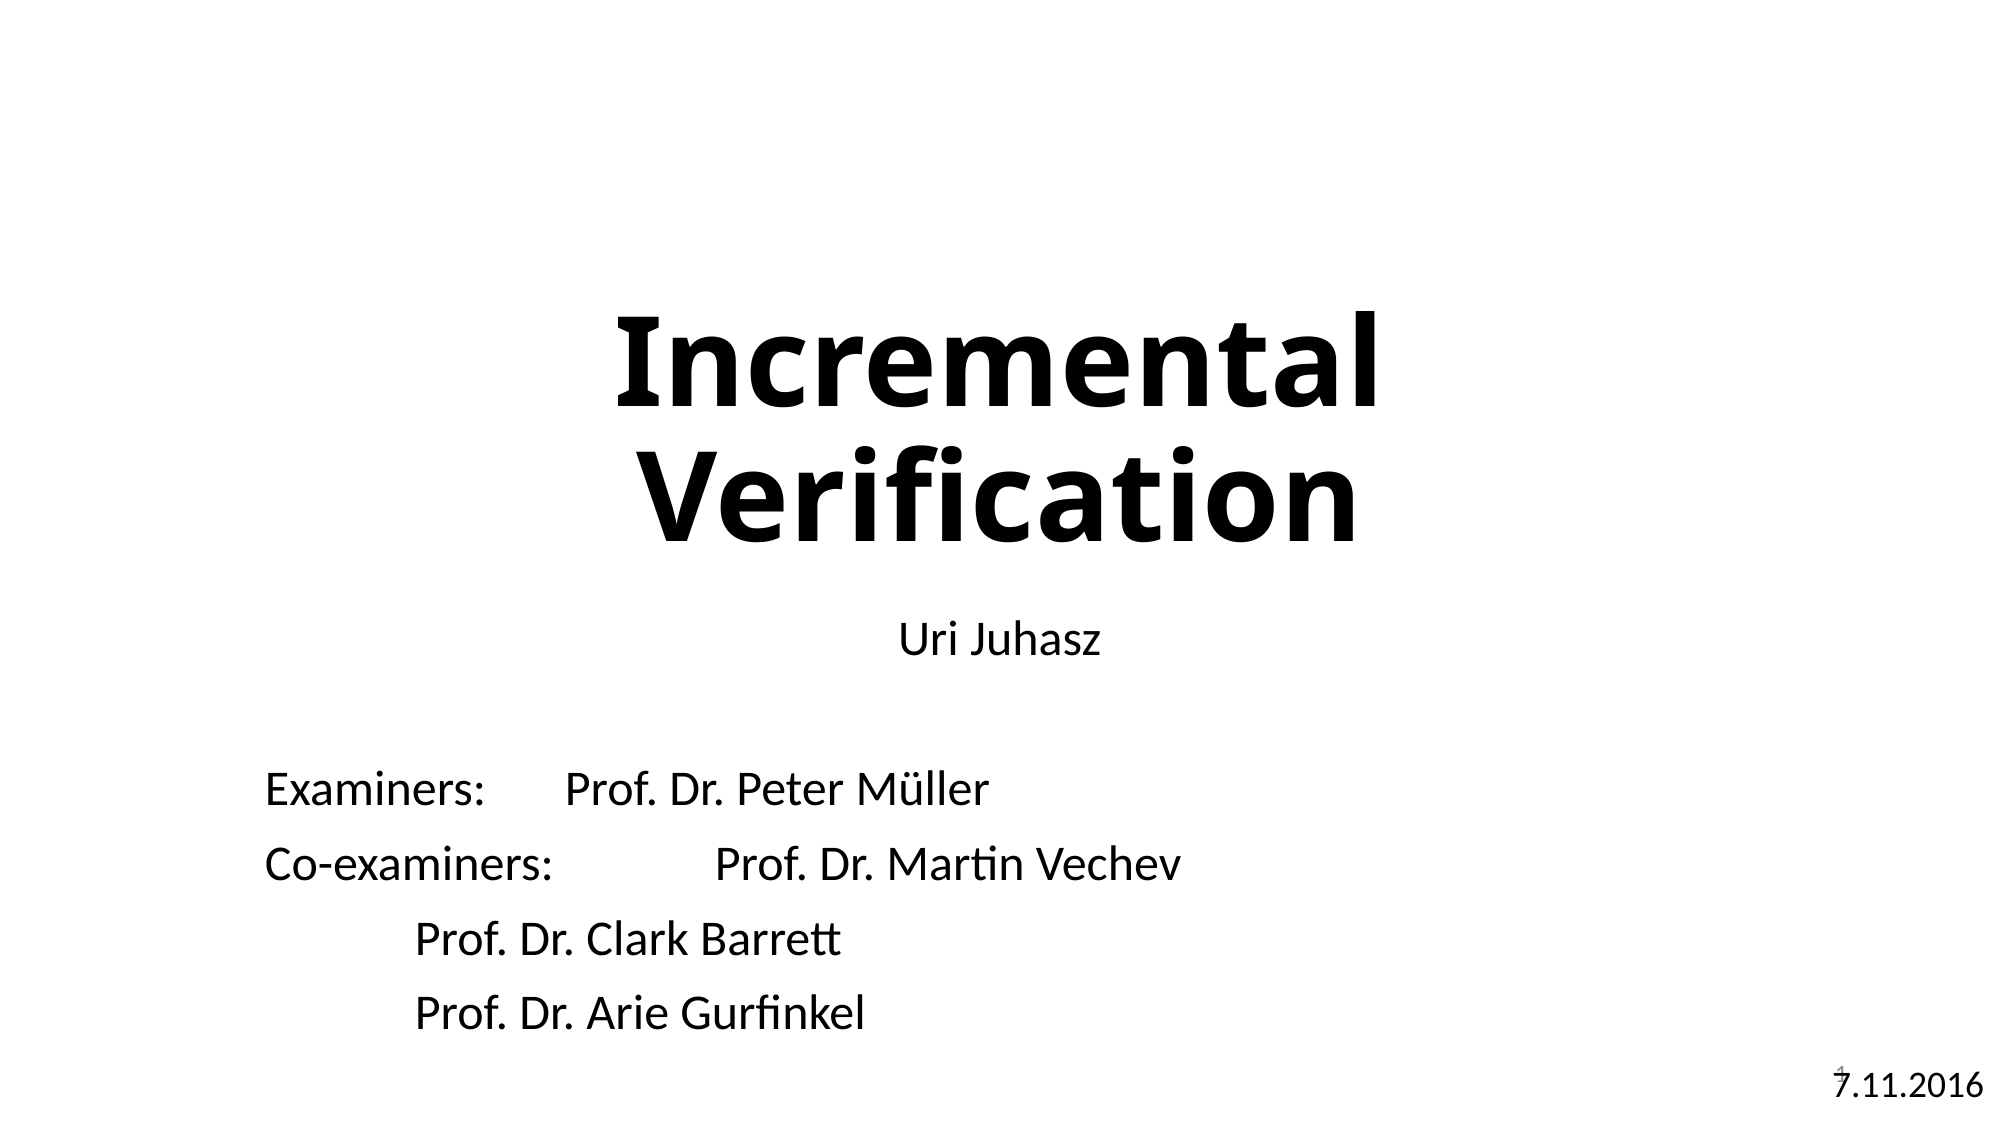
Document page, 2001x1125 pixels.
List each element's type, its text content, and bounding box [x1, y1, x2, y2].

subtitle Uri Juhasz Examiners: Prof. Dr. Peter Müller Co-examiners: Prof. Dr. Martin Vechev Prof. Dr. Clark Barrett Prof. Dr. Arie Gurfinkel [249, 605, 1750, 762]
title Incremental Verification [249, 398, 1750, 576]
text_box 7.11.2016 [1817, 1052, 1999, 1112]
slide_number 1 [1412, 1042, 1863, 1103]
